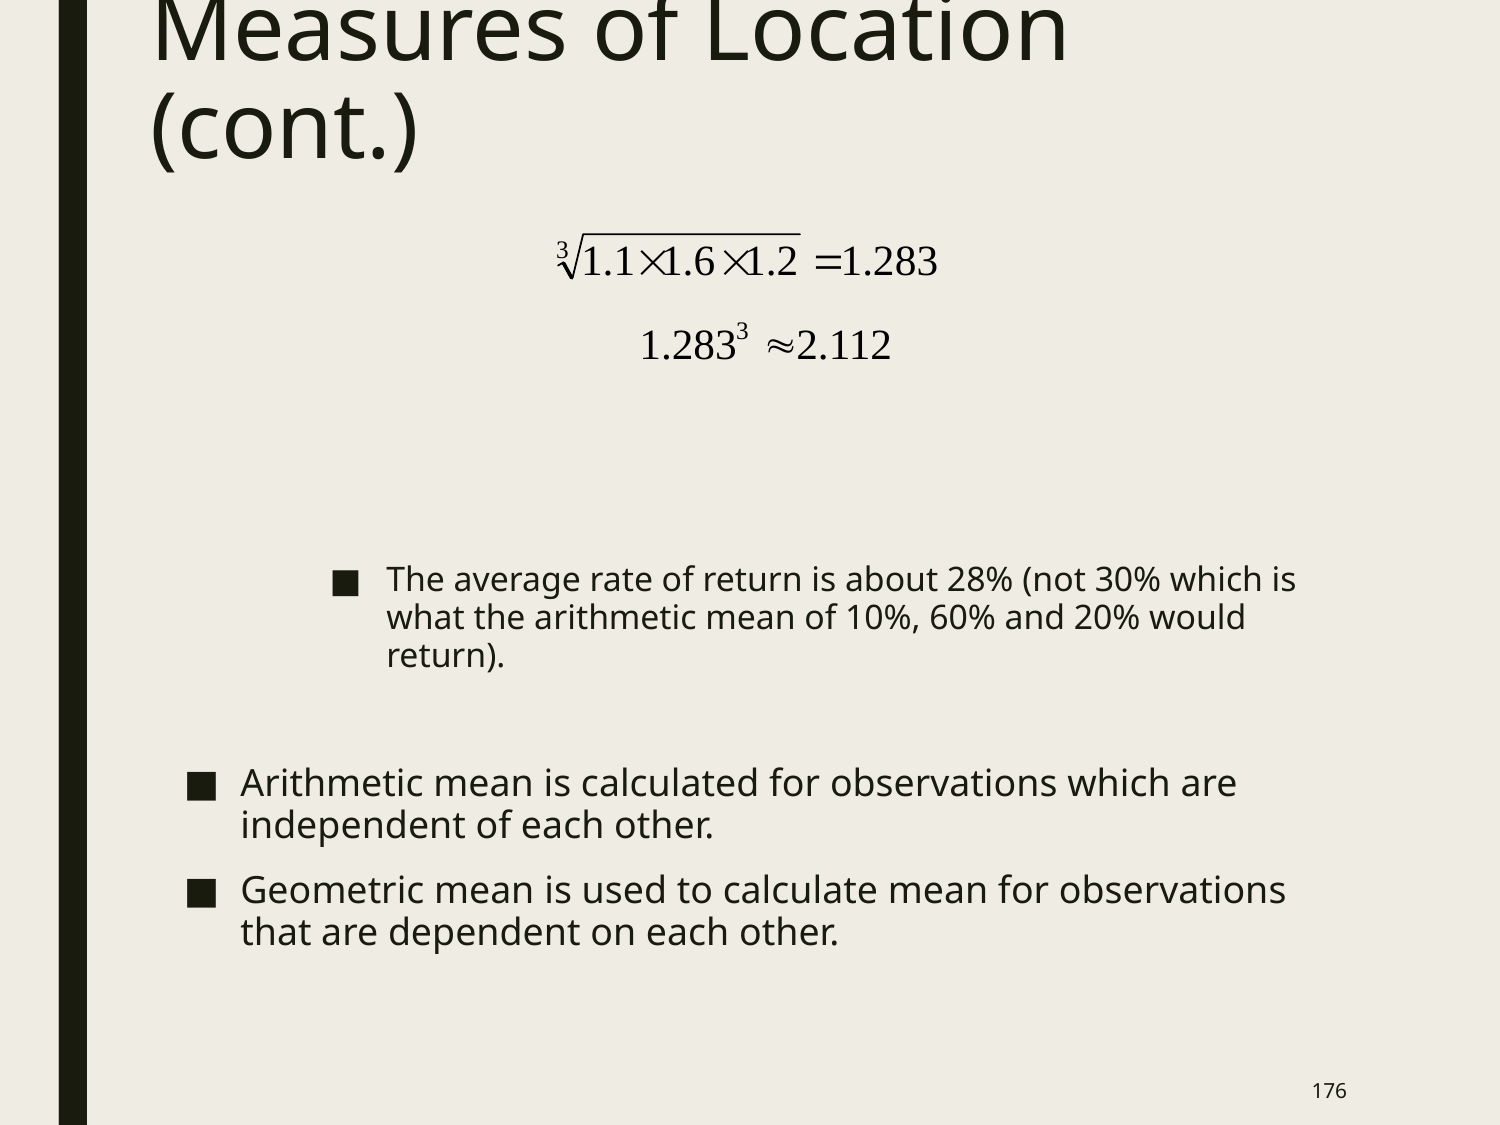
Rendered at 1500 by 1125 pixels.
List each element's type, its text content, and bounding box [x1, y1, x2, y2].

title Measures of Location (cont.) [135, 0, 1373, 213]
slide_number 175 [1165, 1058, 1362, 1125]
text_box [637, 312, 902, 371]
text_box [549, 224, 944, 290]
list The average rate of return is about 28% (not 30% which is what the arithmetic mean of 10%, 60% and 20% would return). Arithmetic mean is calculated for observations which are independent of each other. Geometric mean is used to calculate mean for observations that are dependent on each other. [168, 375, 1351, 963]
